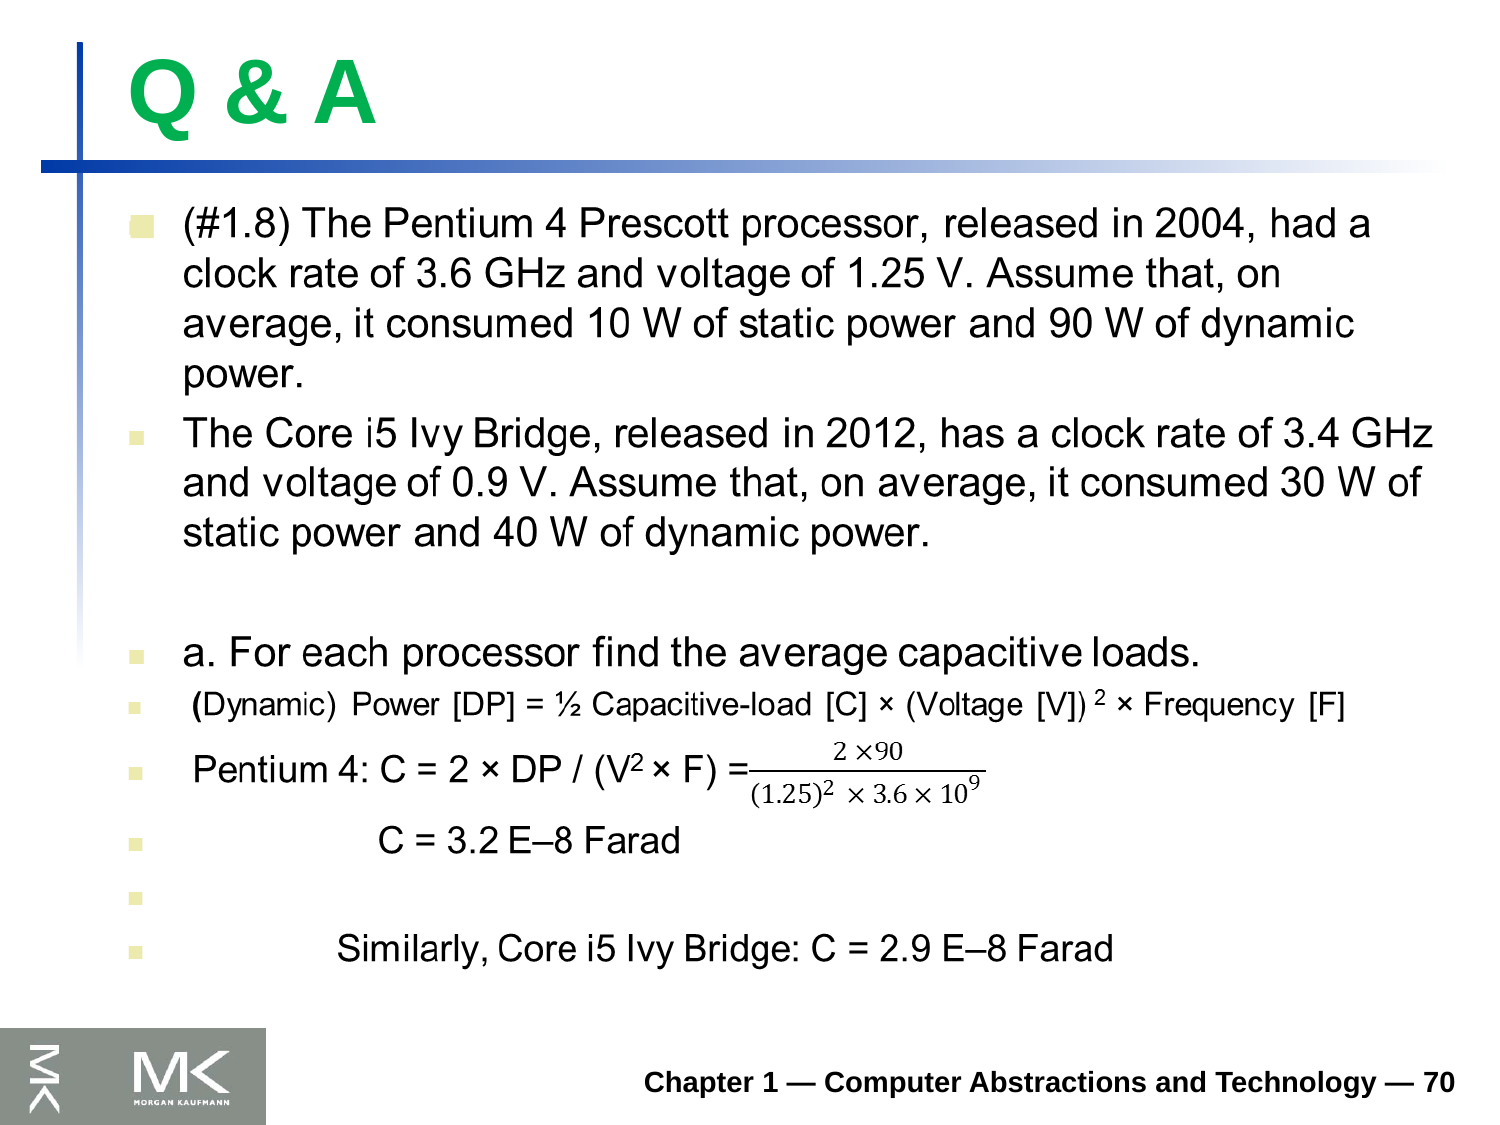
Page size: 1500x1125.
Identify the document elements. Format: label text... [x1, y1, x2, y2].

list [112, 184, 1469, 1024]
footer Chapter 1 — Computer Abstractions and Technology — 70 [277, 1046, 1471, 1106]
picture [0, 1028, 266, 1125]
title Q & A [112, 23, 1468, 149]
